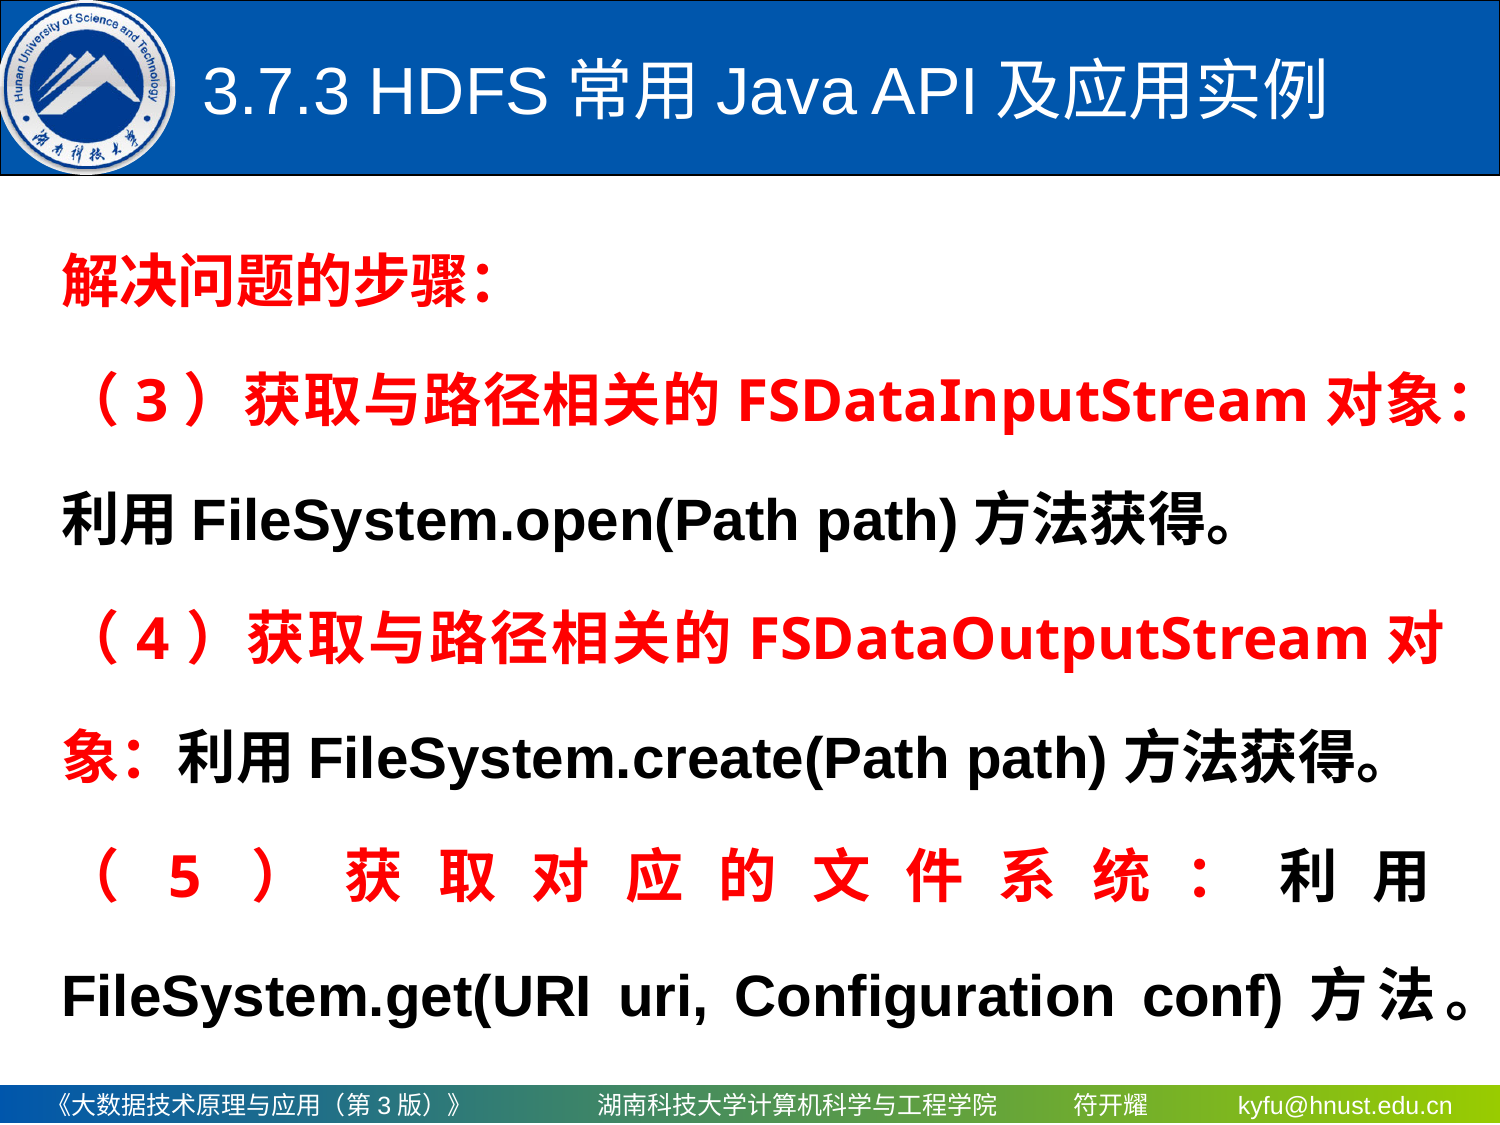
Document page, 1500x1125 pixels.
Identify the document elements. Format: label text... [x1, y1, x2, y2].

title 3.7.3 HDFS常用Java API及应用实例 [187, 12, 1500, 163]
picture [0, 0, 176, 175]
text_box 解决问题的步骤： （3）获取与路径相关的FSDataInputStream对象：利用FileSystem.open(Path path)方法获得。 （4）获取与路径相关的FSDataOutputStream对象：利用FileSystem.create(Path path)方法获得。 （5）获取对应的文件系统：利用FileSystem.get(URI uri, Configuration conf)方法。 [46, 187, 1460, 1035]
